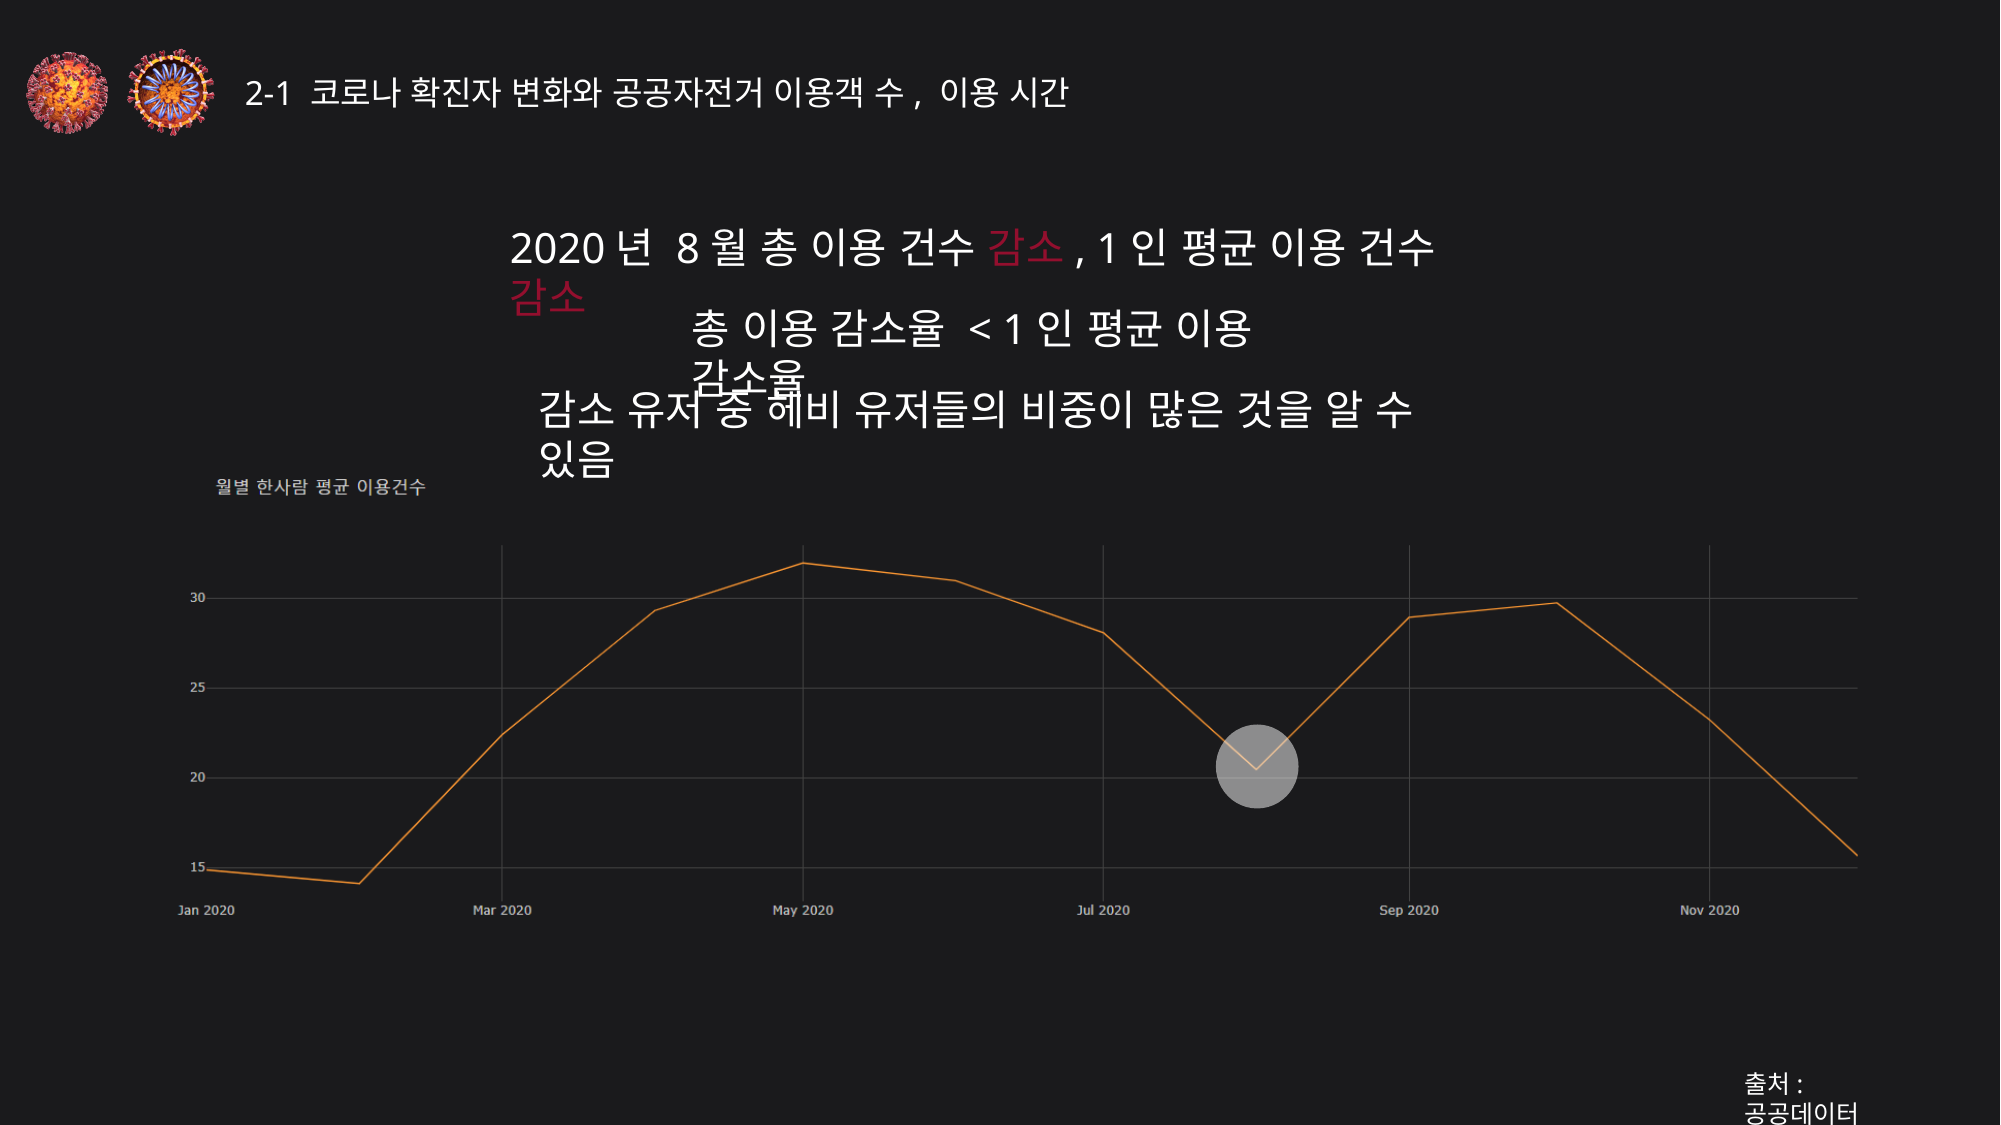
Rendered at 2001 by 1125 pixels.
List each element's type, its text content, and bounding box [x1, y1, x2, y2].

text_box 출처: 공공데이터 [1729, 1061, 1934, 1125]
picture [124, 477, 1905, 963]
picture [19, 40, 222, 145]
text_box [494, 214, 1505, 442]
text_box 2-1 코로나 확진자 변화와 공공자전거 이용객 수, 이용 시간 [222, 64, 1086, 120]
